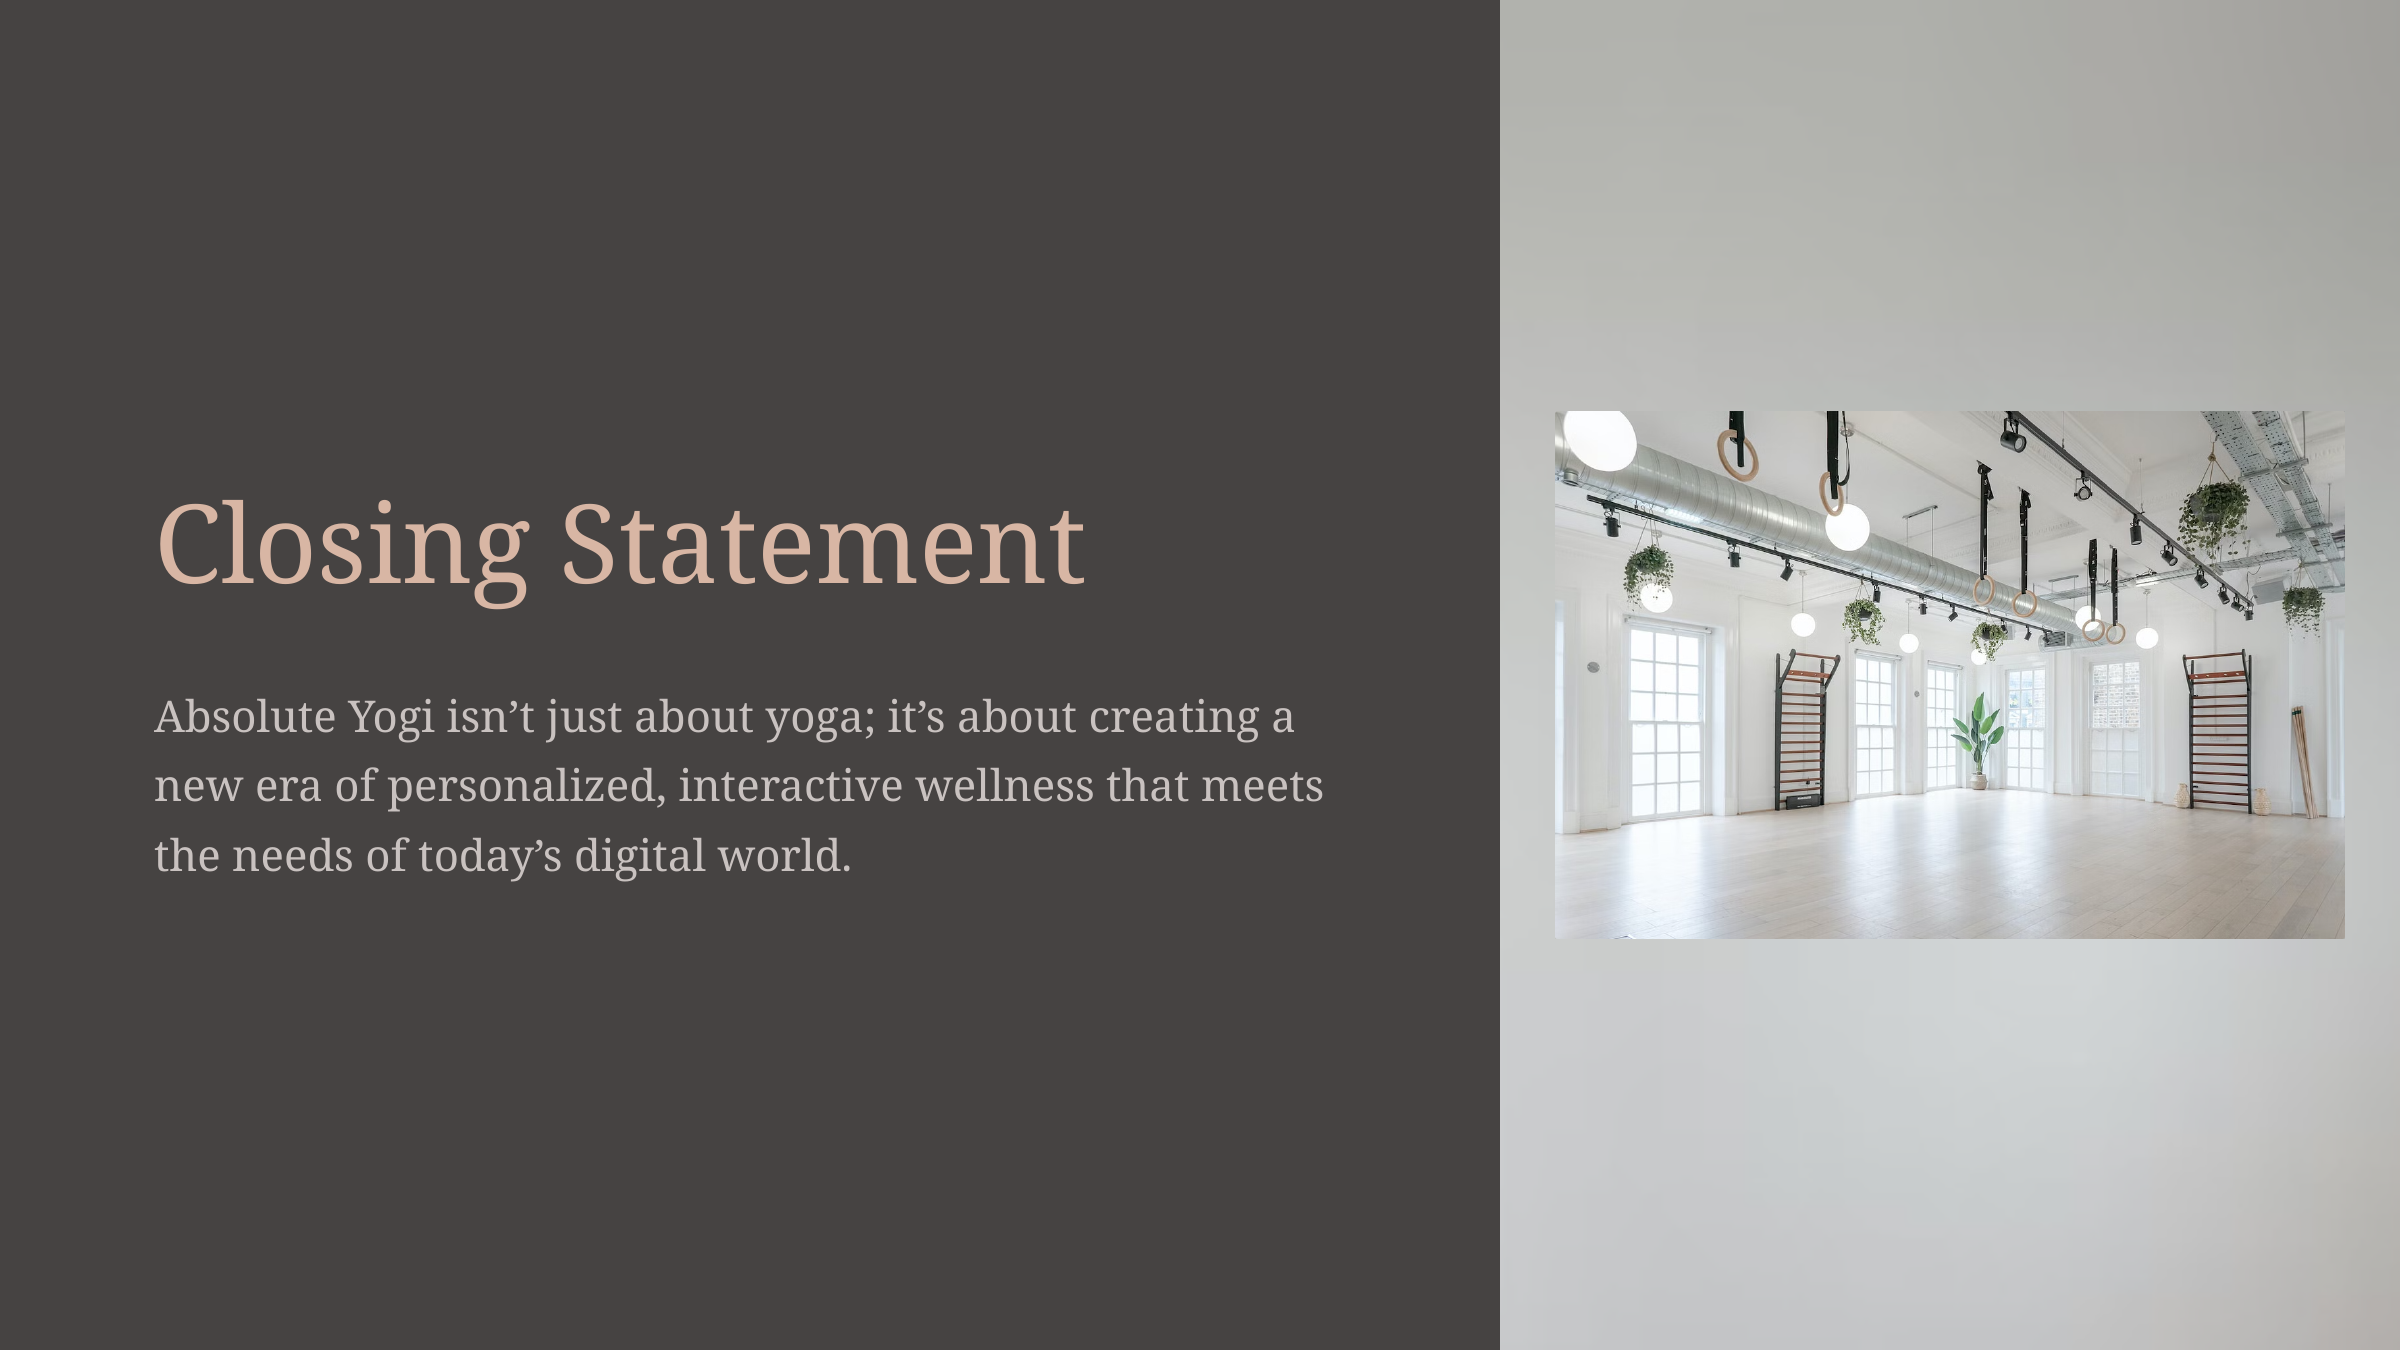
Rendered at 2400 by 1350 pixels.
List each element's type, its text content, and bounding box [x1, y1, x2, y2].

text_box Closing Statement [154, 467, 1255, 605]
picture [1499, 0, 2400, 1350]
text_box Absolute Yogi isn’t just about yoga; it’s about creating a new era of personalized, interactive wellness that meets the needs of today’s digital world. [154, 671, 1346, 883]
